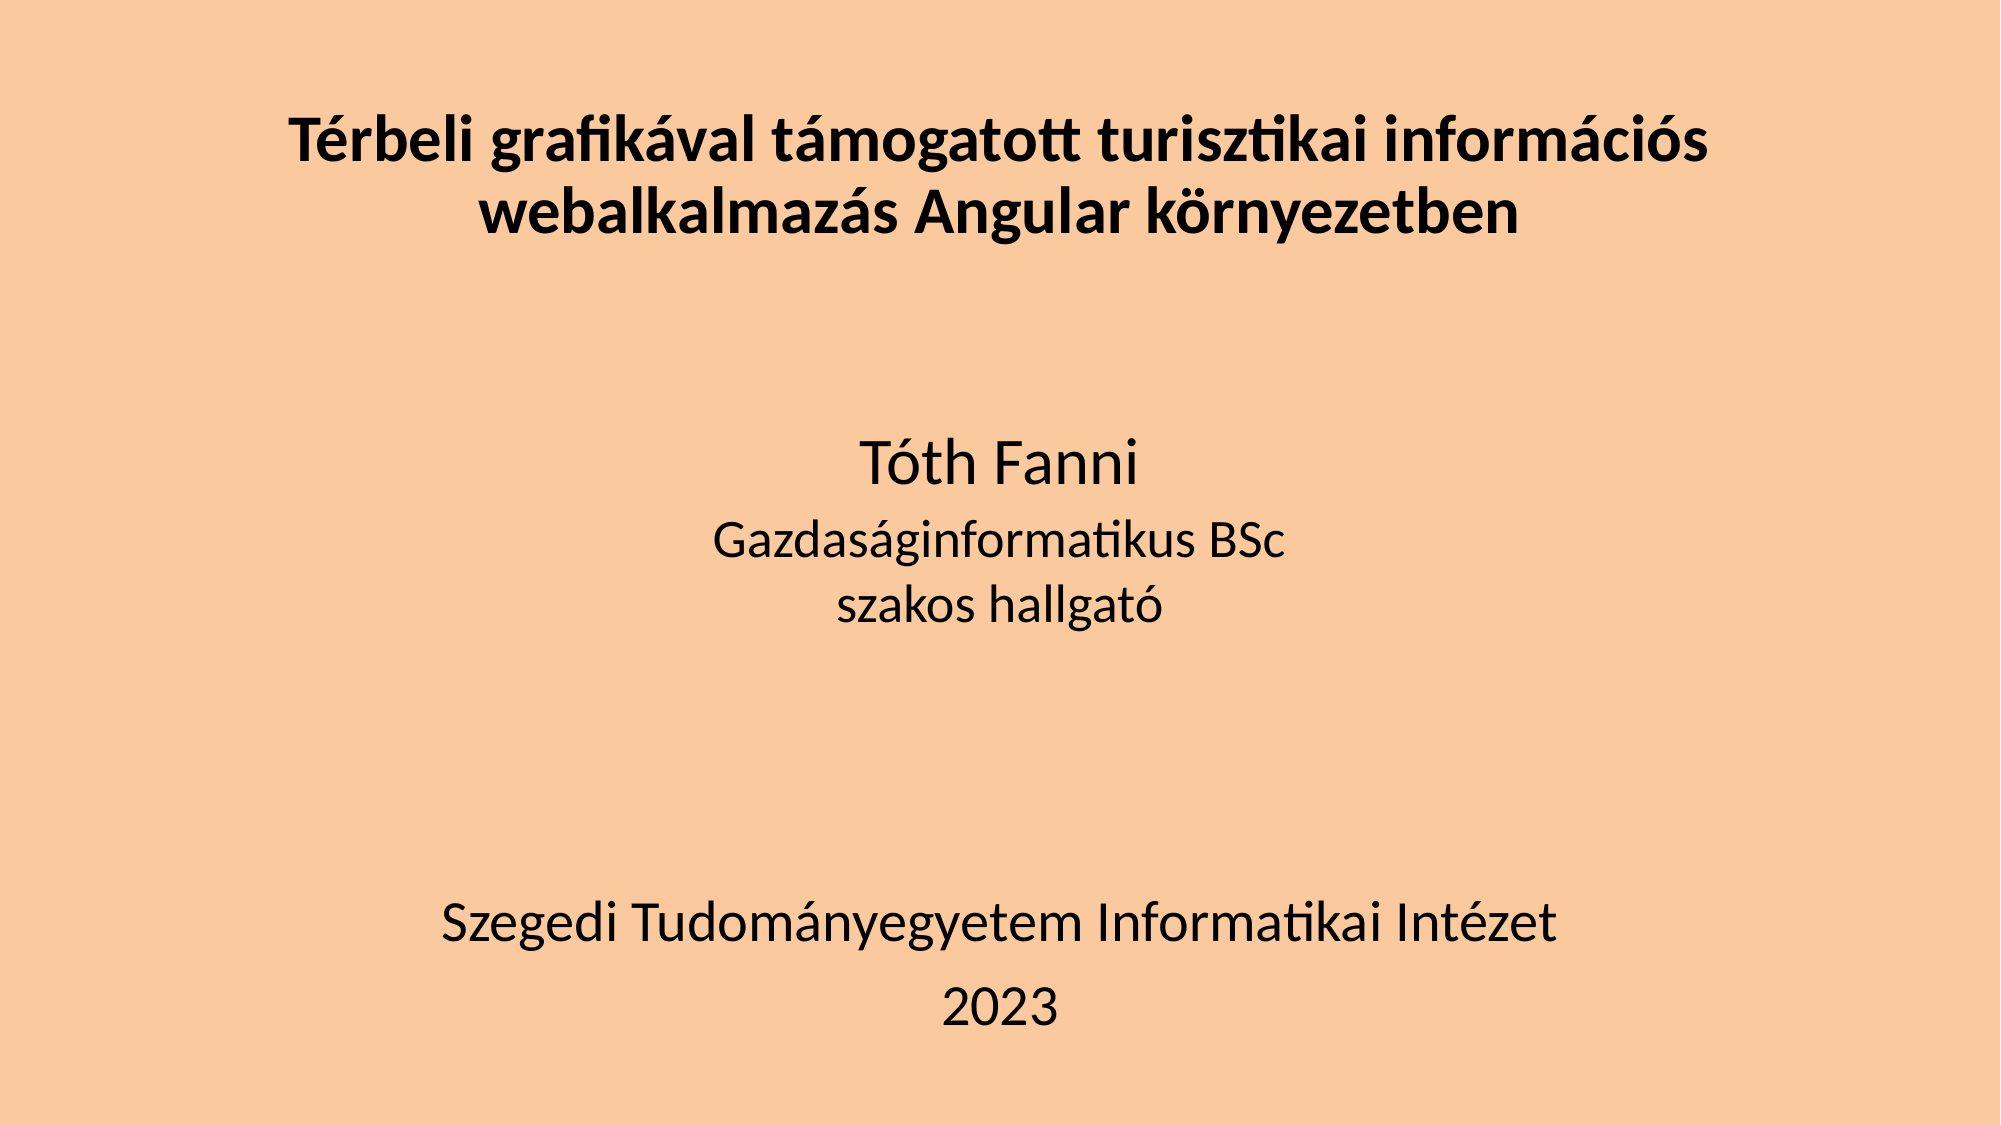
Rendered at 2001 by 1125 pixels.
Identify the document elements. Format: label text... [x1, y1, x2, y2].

text_box Tóth Fanni [844, 410, 1155, 496]
subtitle Szegedi Tudományegyetem Informatikai Intézet 2023 [249, 883, 1750, 1125]
title Térbeli grafikával támogatott turisztikai információs webalkalmazás Angular környezetben [76, 90, 1924, 256]
text_box Gazdaságinformatikus BSc szakos hallgató [698, 496, 1302, 641]
